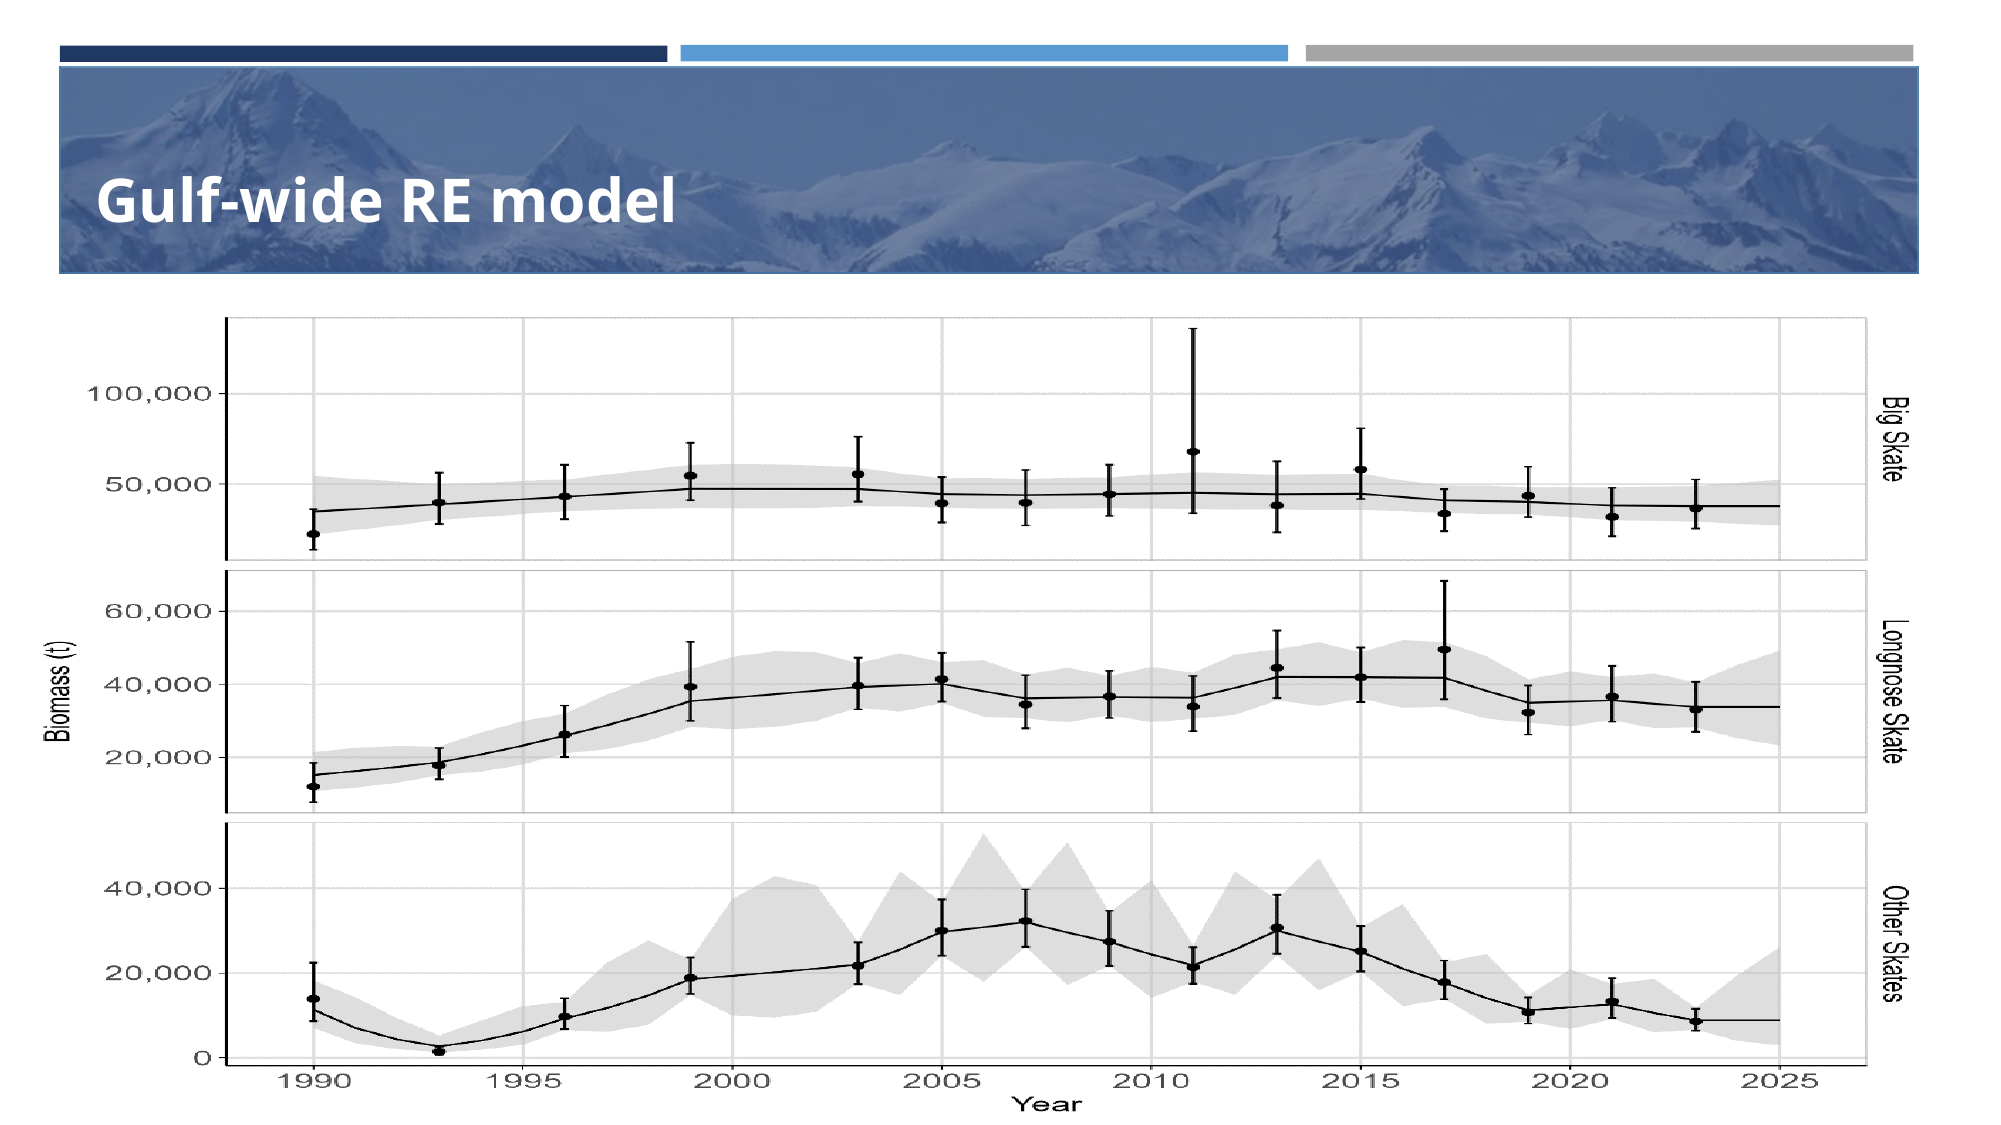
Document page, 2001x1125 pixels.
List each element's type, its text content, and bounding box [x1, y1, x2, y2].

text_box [59, 44, 1914, 62]
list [28, 278, 1942, 1124]
title Gulf-wide RE model [79, 81, 1889, 244]
text_box [60, 66, 1919, 272]
